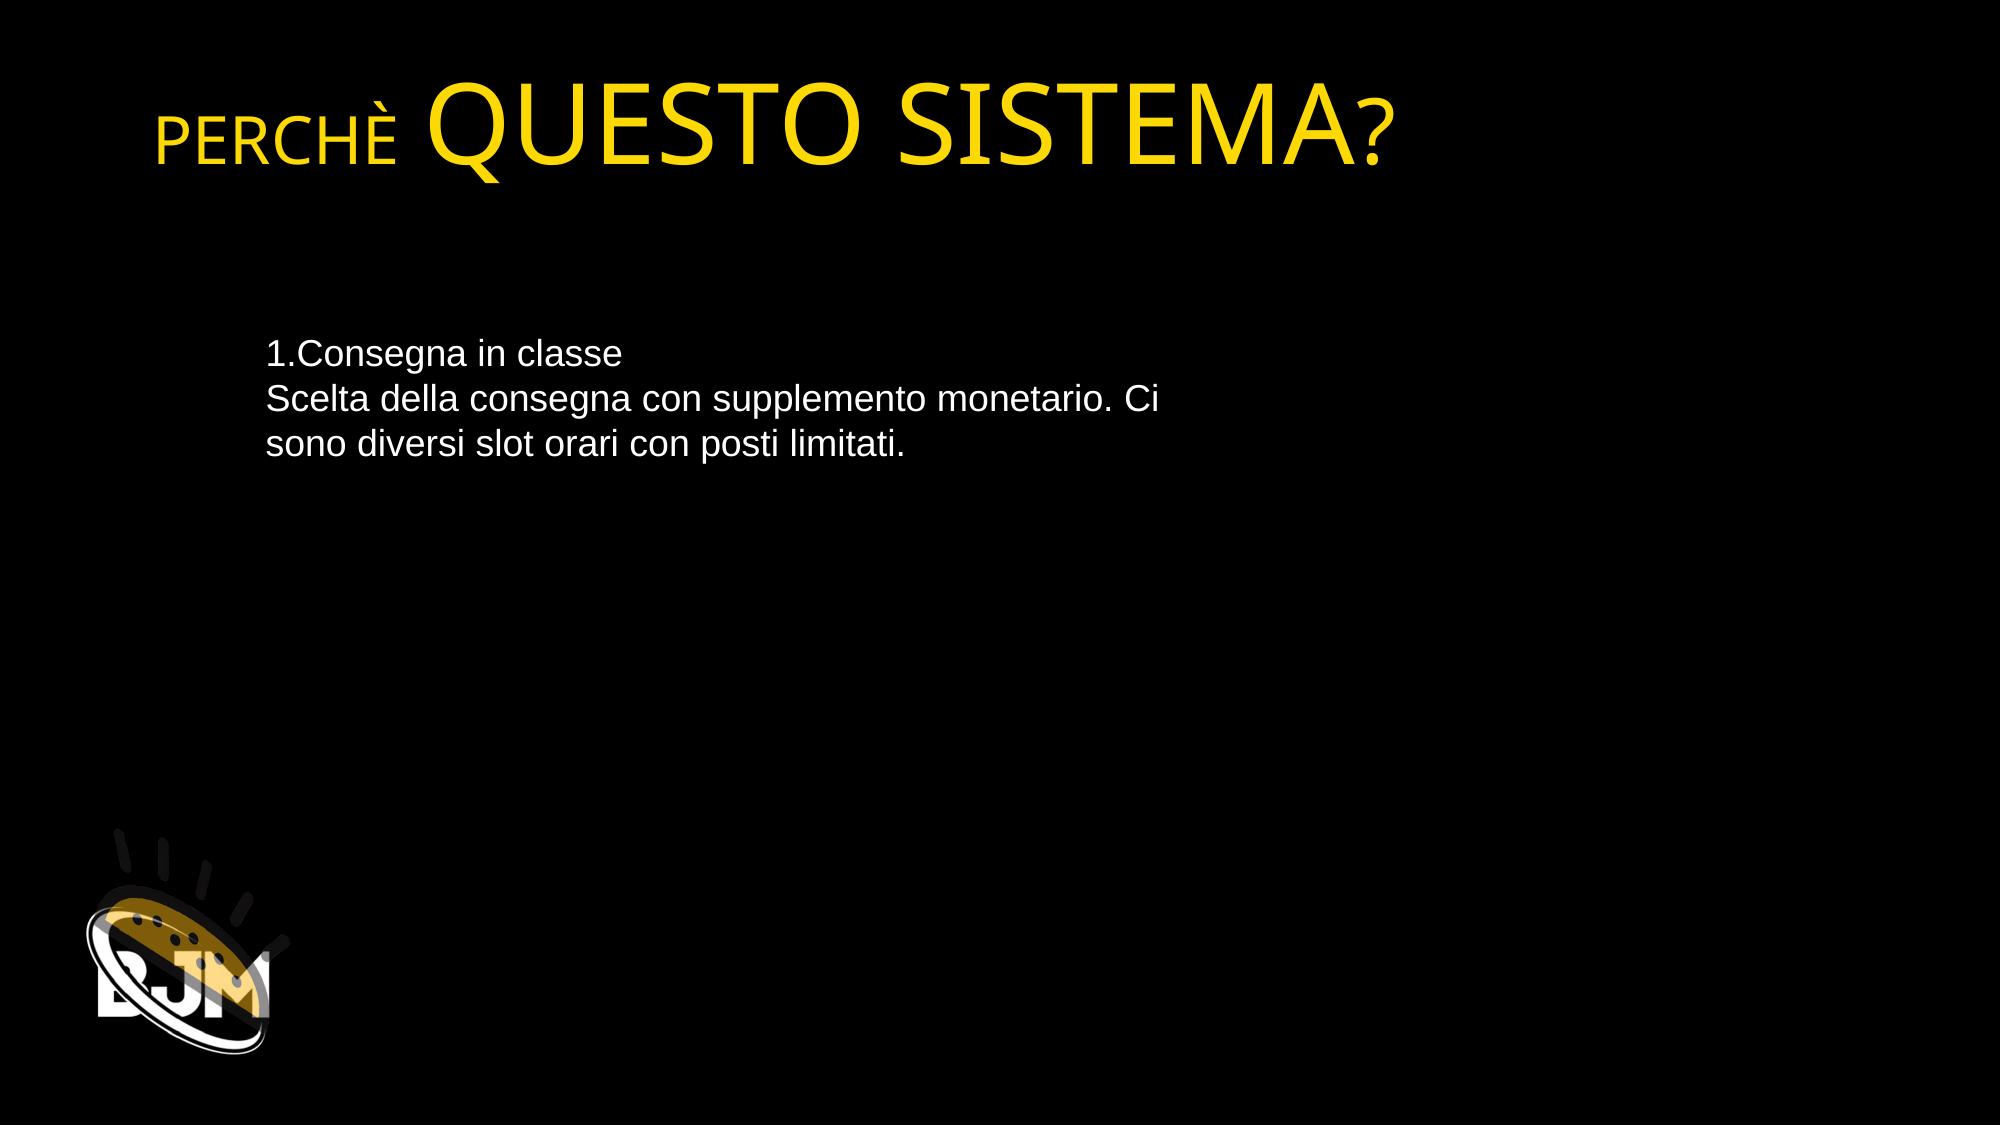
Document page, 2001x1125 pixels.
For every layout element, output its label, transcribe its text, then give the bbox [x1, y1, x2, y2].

text_box Consegna in classe Scelta della consegna con supplemento monetario. Ci sono diversi slot orari con posti limitati. [250, 321, 1251, 517]
title PERCHÈ QUESTO SISTEMA? [137, 59, 1863, 278]
picture [23, 826, 332, 1125]
